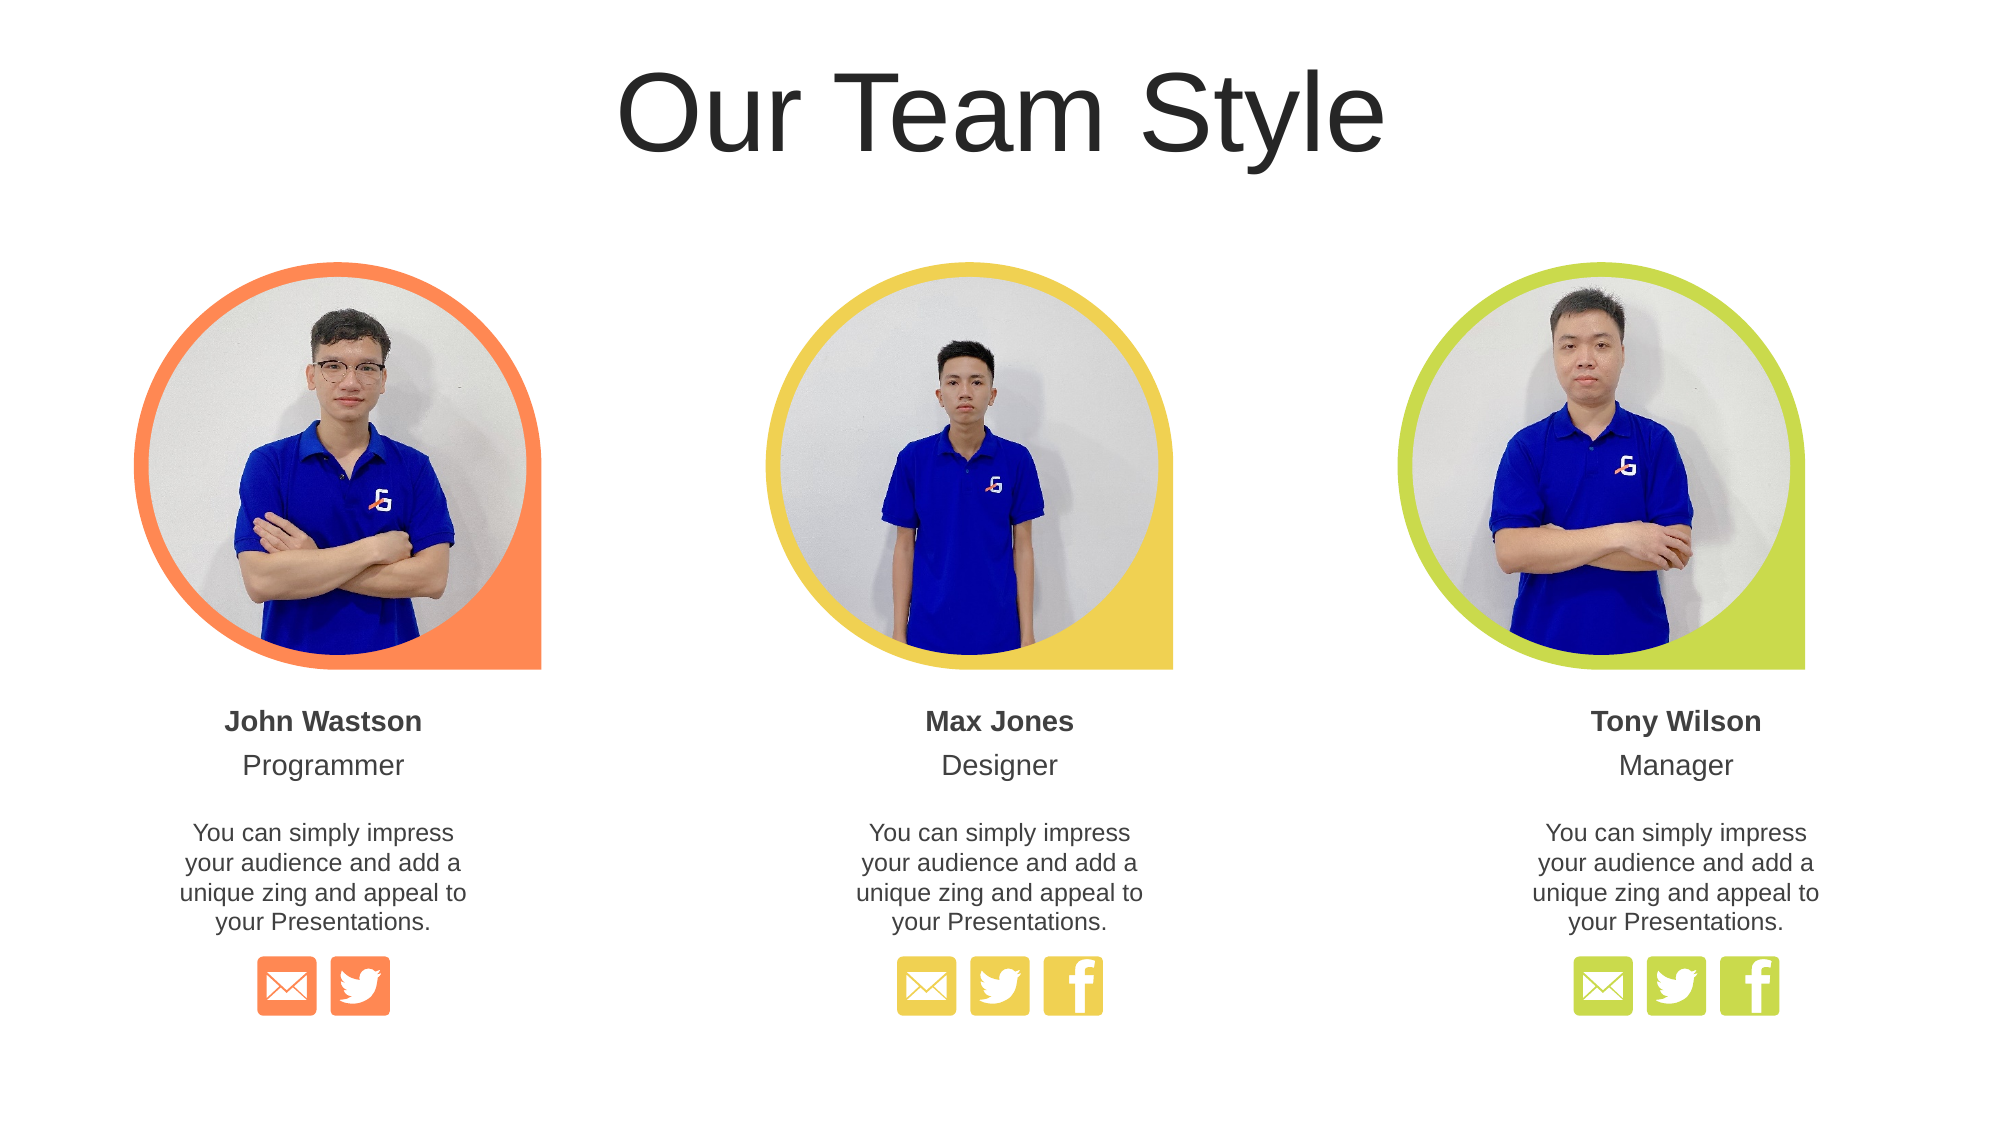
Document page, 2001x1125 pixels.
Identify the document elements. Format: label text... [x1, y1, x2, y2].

text_box You can simply impress your audience and add a unique zing and appeal to your Presentations. [154, 808, 493, 944]
text_box You can simply impress your audience and add a unique zing and appeal to your Presentations. [831, 808, 1169, 944]
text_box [1507, 699, 1846, 785]
picture [1412, 276, 1791, 655]
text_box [154, 699, 493, 785]
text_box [257, 956, 390, 1016]
list Our Team Style [53, 55, 1952, 175]
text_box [897, 956, 1103, 1016]
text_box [831, 699, 1169, 785]
picture [148, 276, 527, 655]
text_box You can simply impress your audience and add a unique zing and appeal to your Presentations. [1507, 808, 1846, 944]
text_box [1573, 956, 1780, 1016]
picture [780, 276, 1159, 655]
